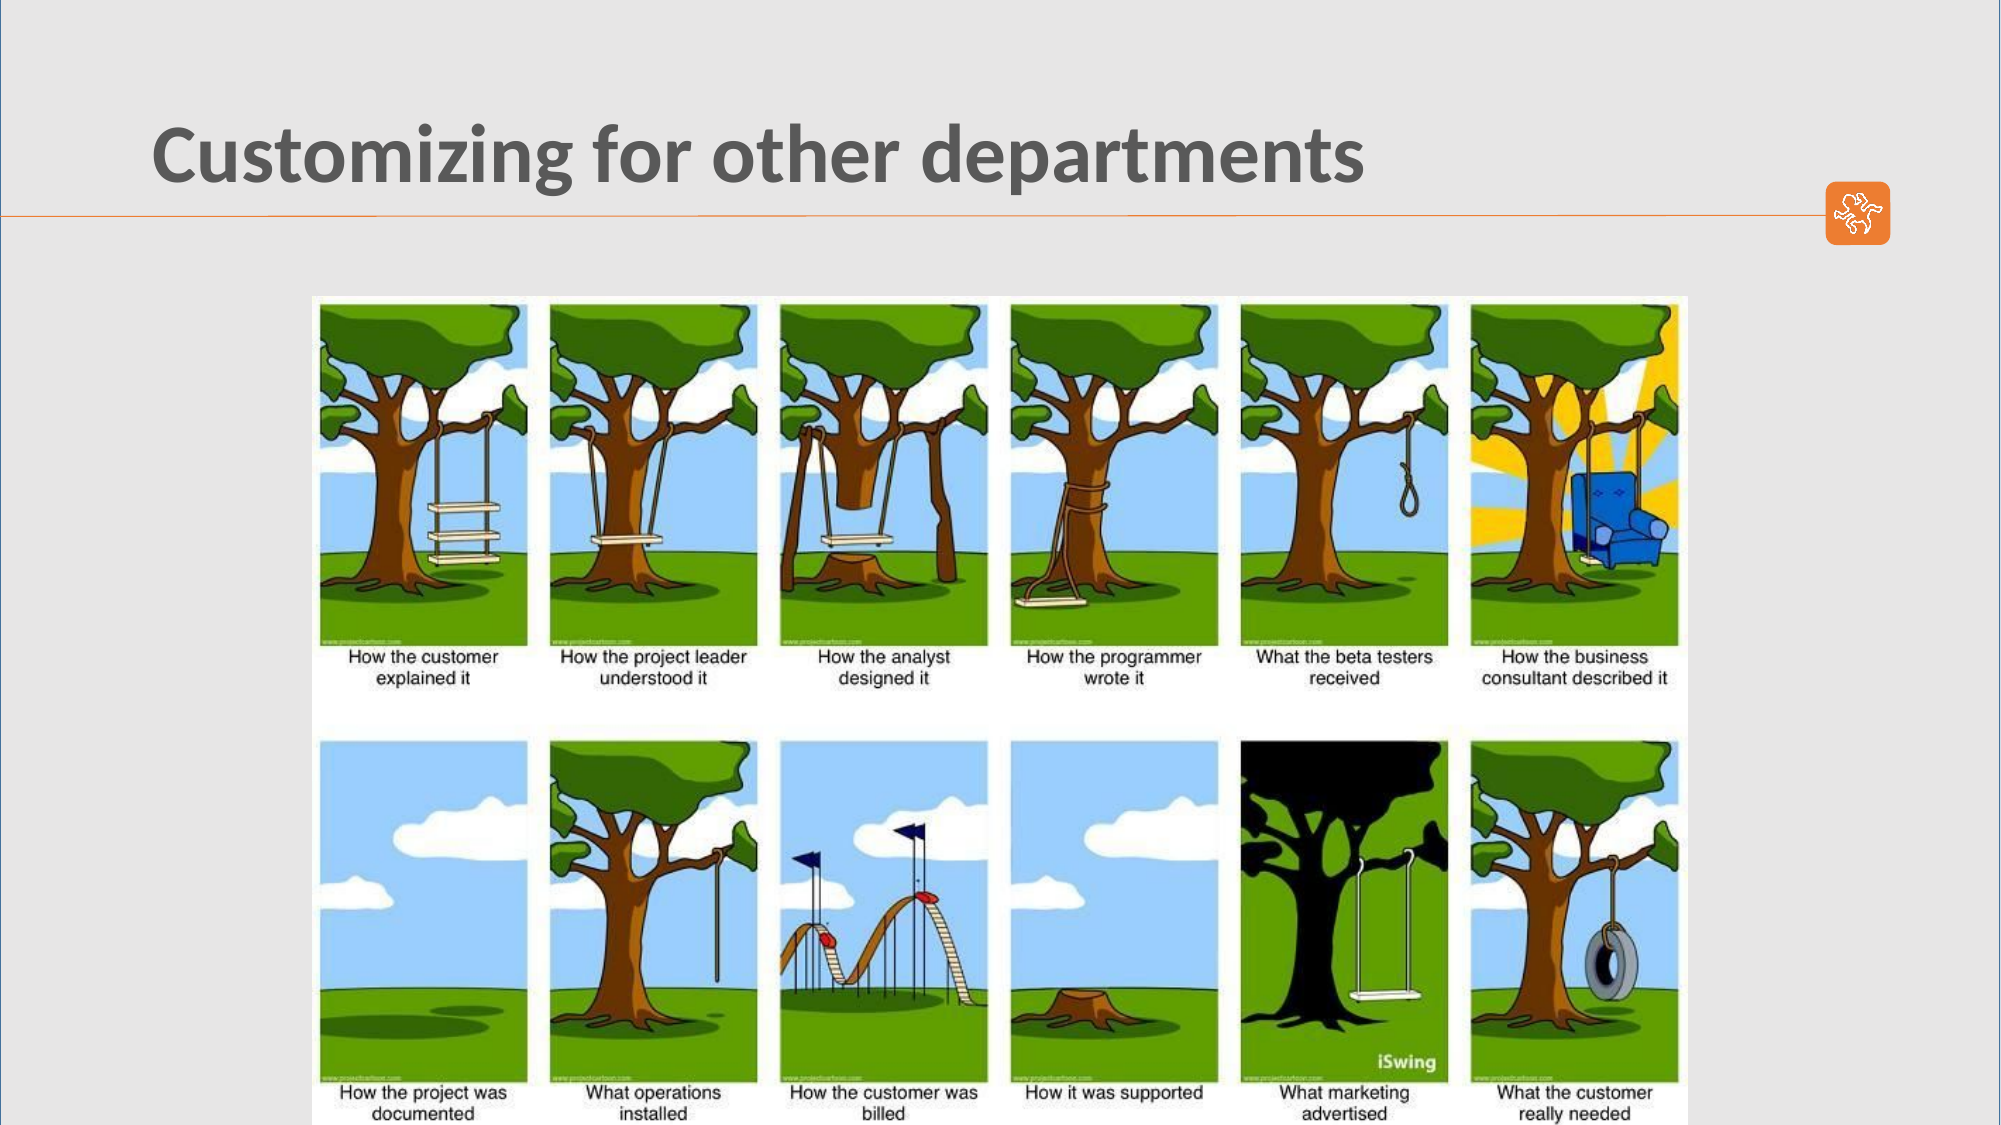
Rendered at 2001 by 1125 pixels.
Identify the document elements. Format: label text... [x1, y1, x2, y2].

picture [312, 296, 1688, 1125]
picture [1832, 189, 1885, 238]
title Customizing for other departments [137, 103, 1863, 216]
